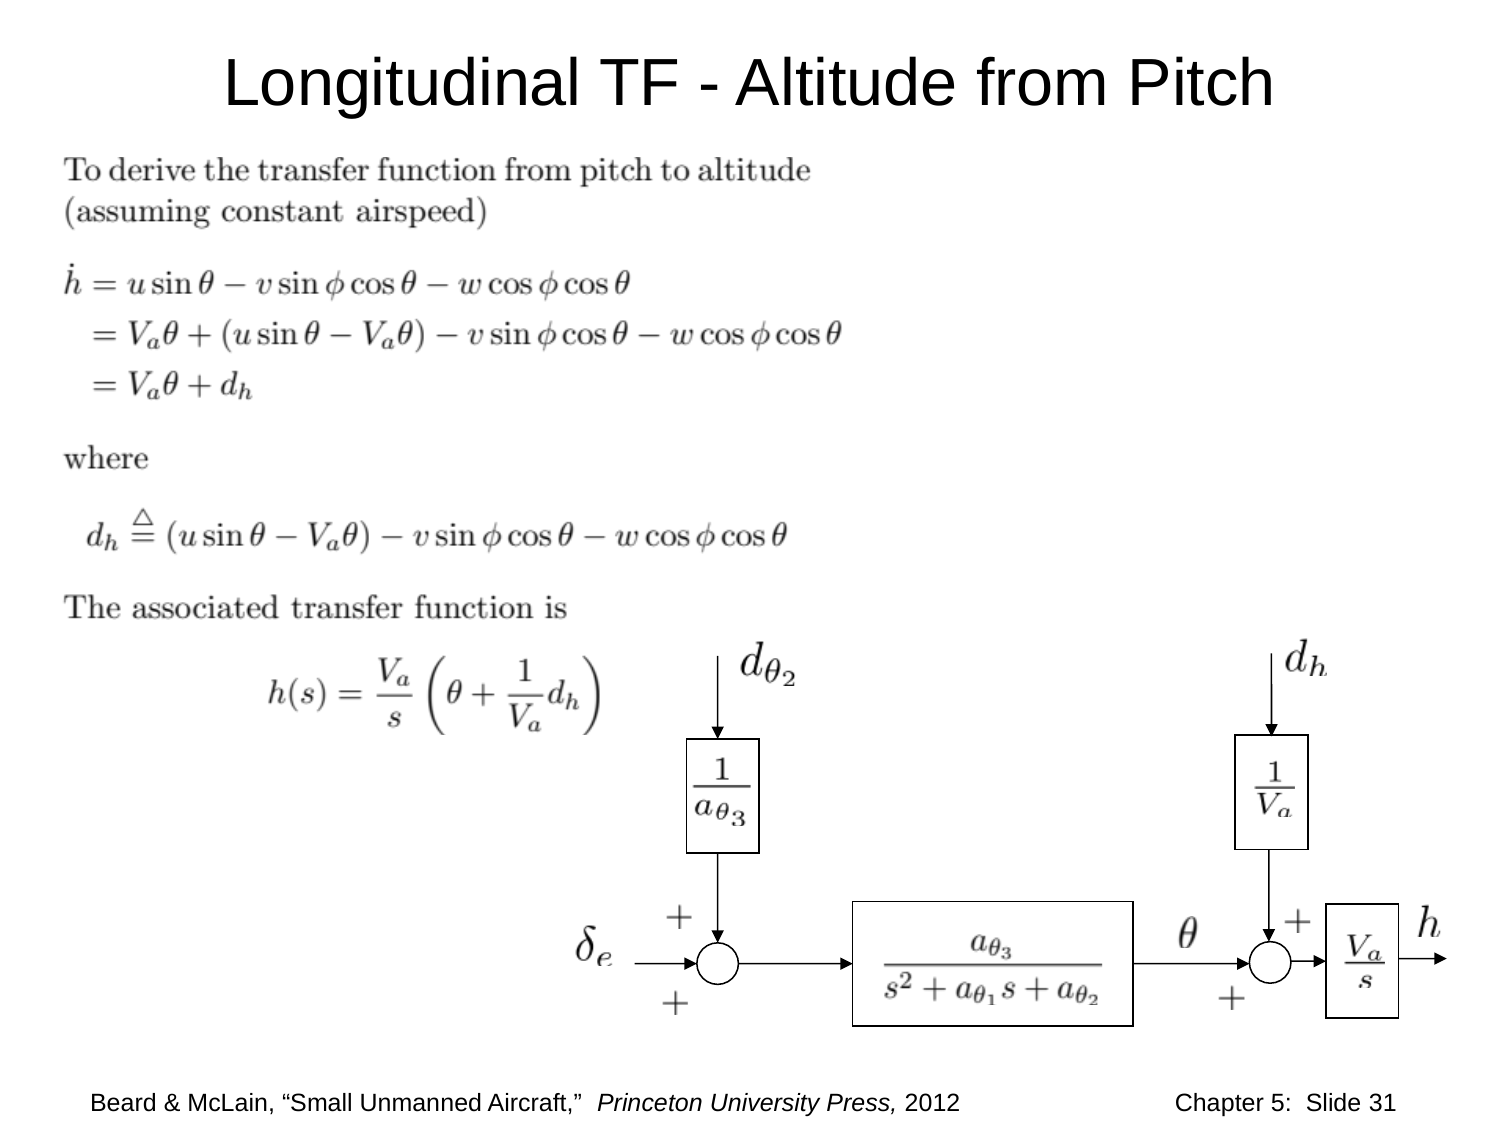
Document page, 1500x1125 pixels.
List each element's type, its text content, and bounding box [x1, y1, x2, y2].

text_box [572, 637, 1447, 1027]
title Longitudinal TF - Altitude from Pitch [74, 20, 1426, 138]
picture [0, 157, 903, 736]
